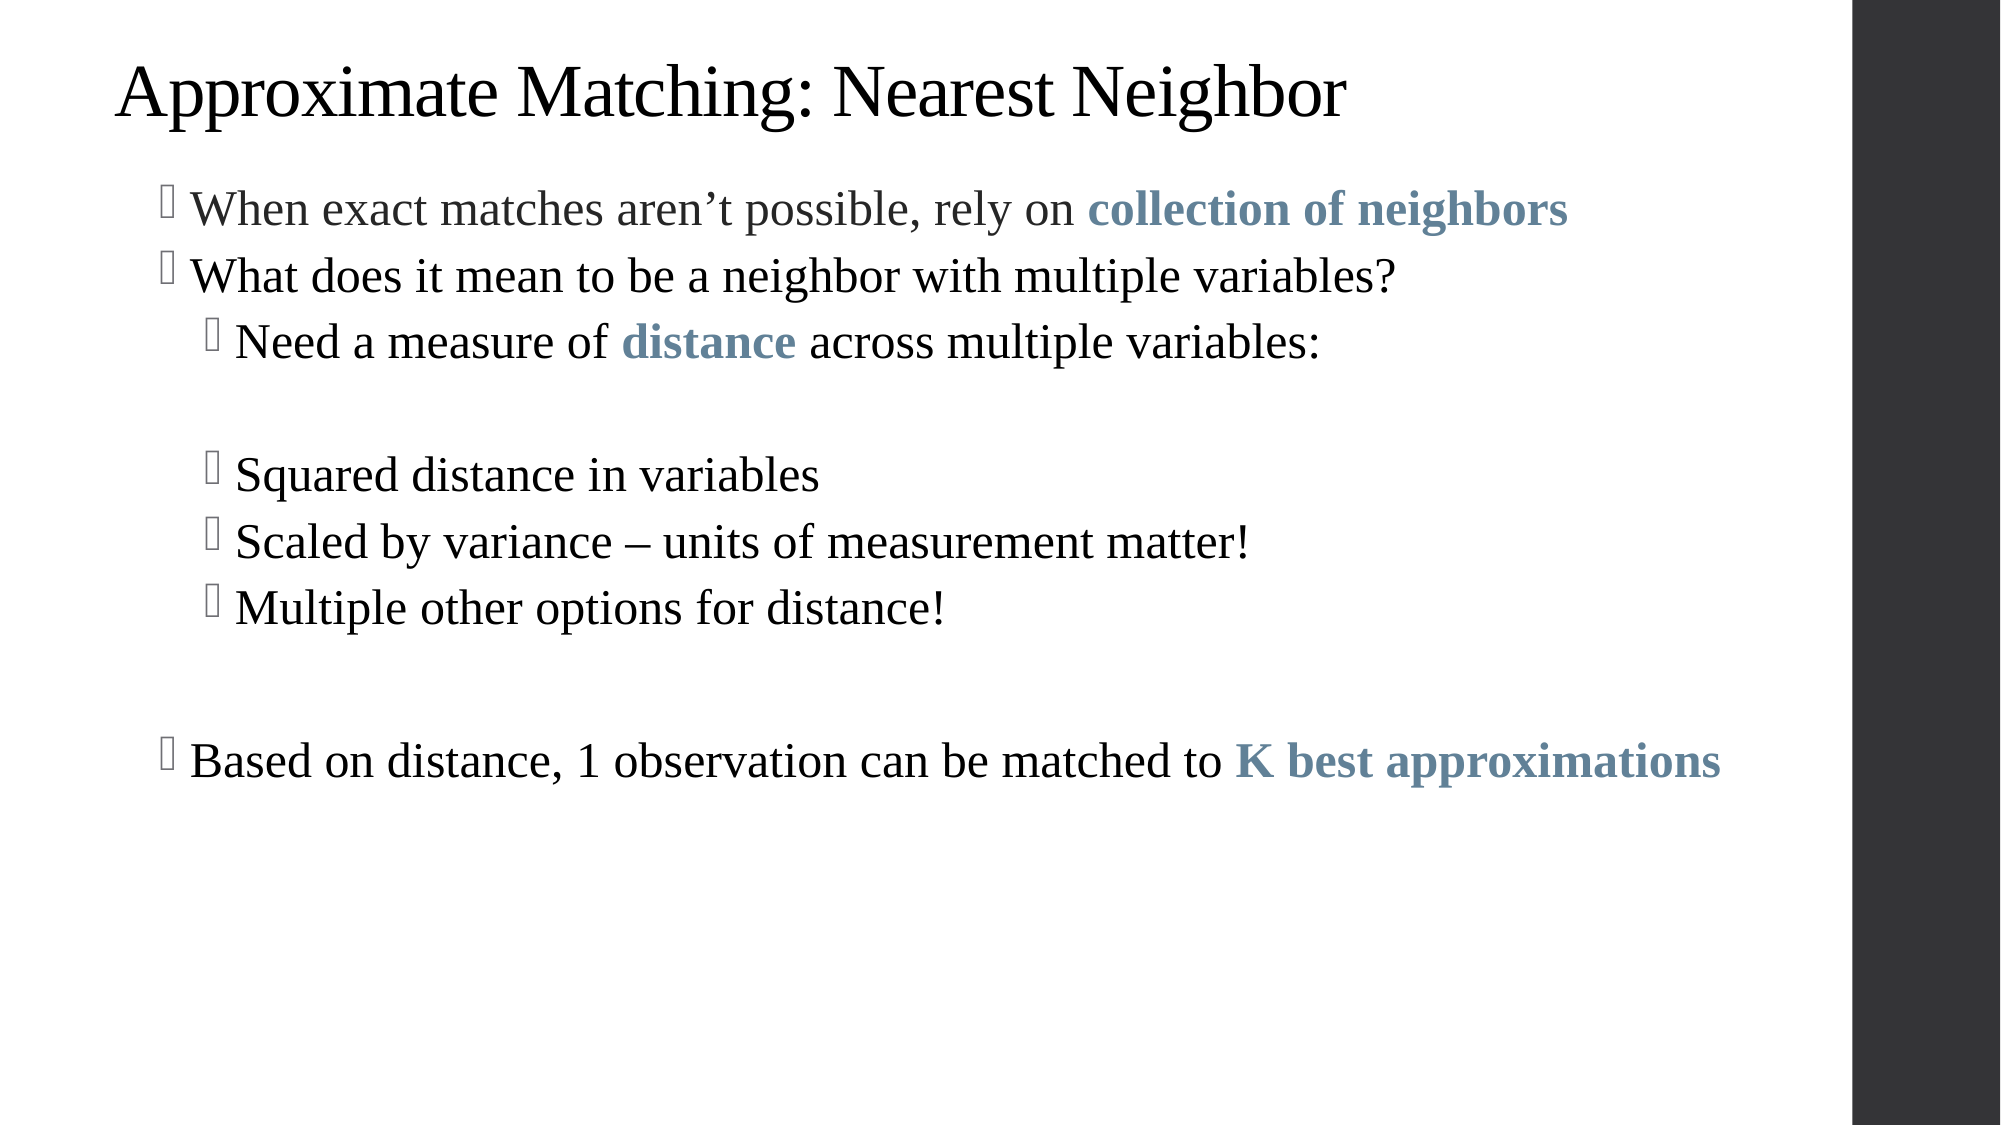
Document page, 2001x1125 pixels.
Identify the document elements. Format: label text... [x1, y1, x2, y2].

title Approximate Matching: Nearest Neighbor [99, 37, 1813, 140]
